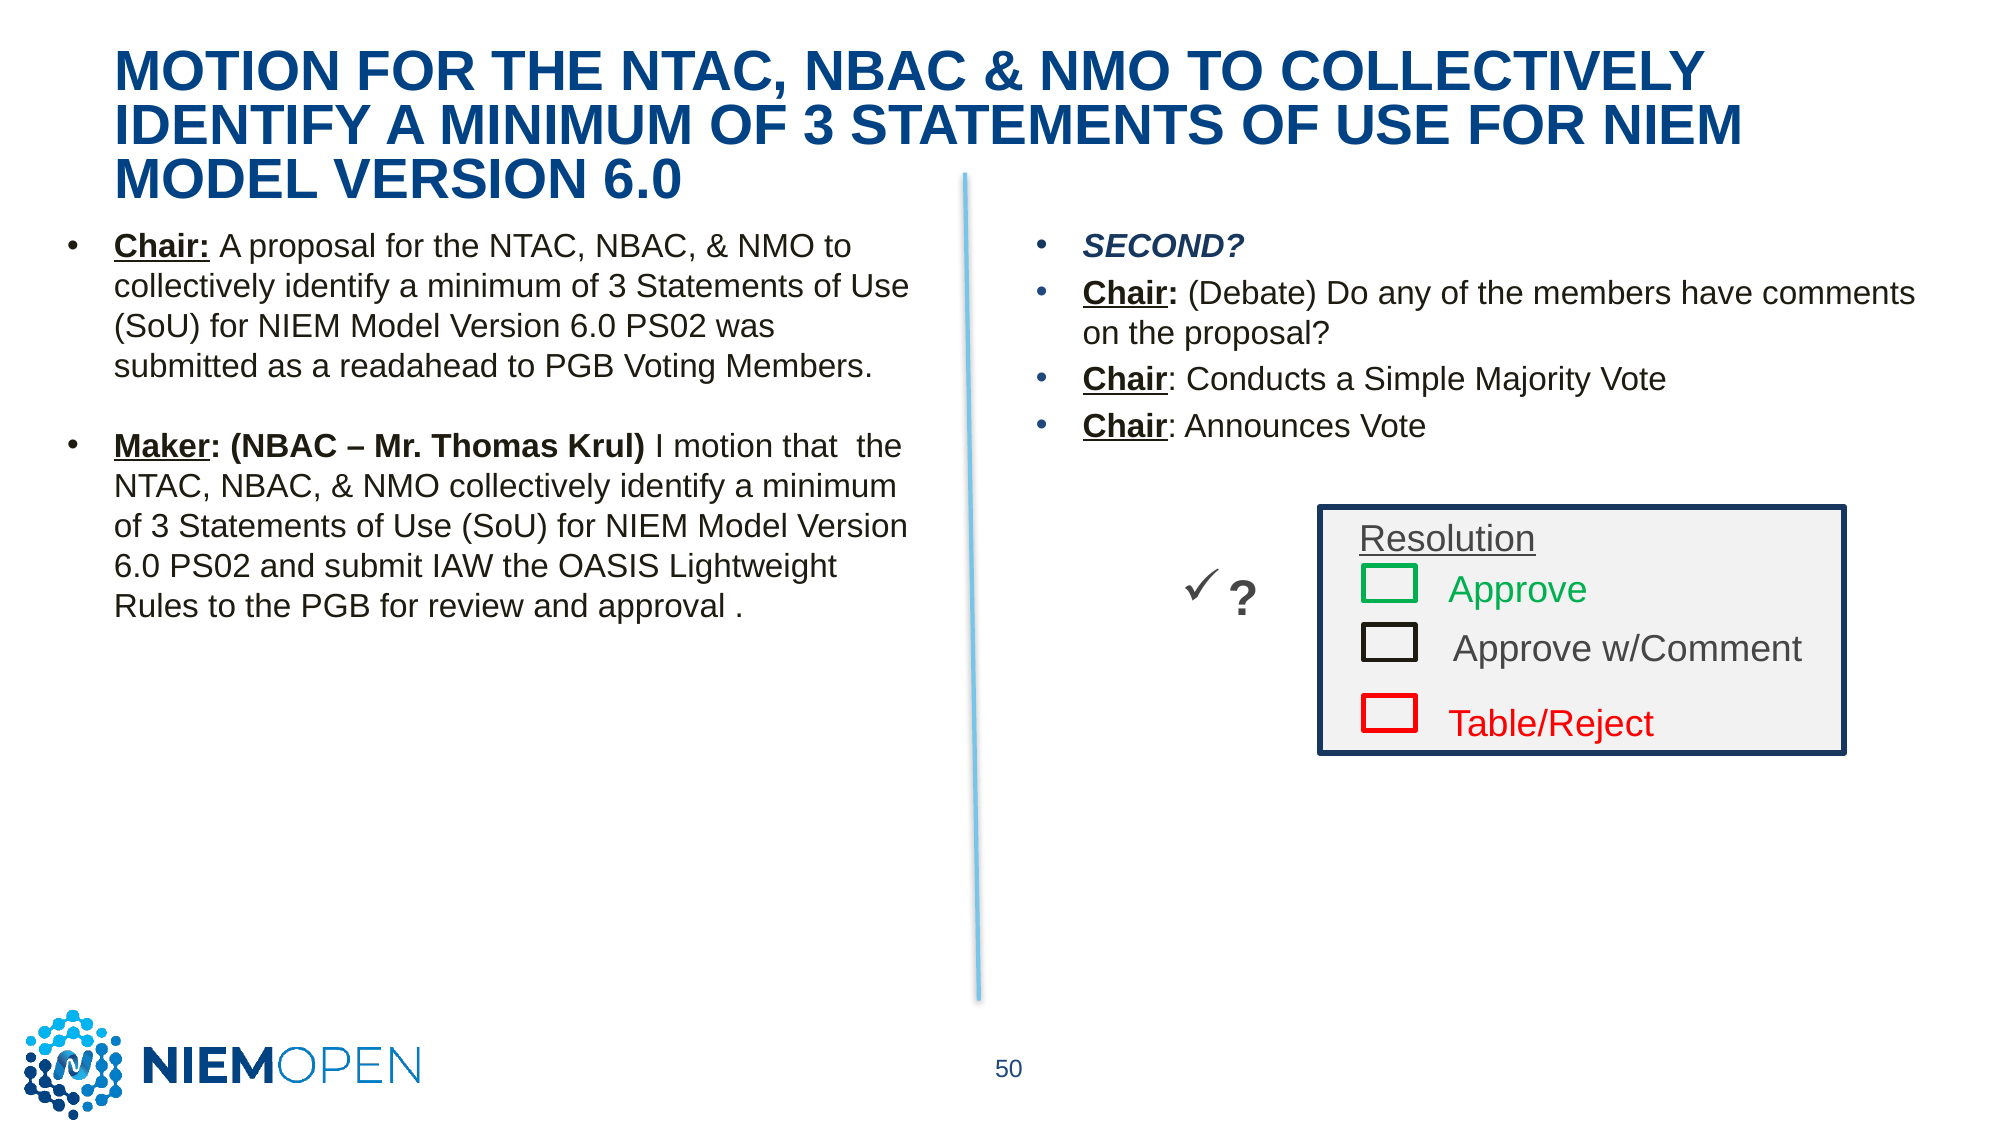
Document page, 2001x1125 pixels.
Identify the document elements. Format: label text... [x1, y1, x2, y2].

title Motion for the ntac, nbac & nmo to collectively identify a minimum of 3 statements of use for niem model version 6.0 [99, 39, 1900, 218]
text_box ? [1166, 557, 1257, 633]
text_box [1319, 506, 1845, 753]
text_box SECOND? Chair: (Debate) Do any of the members have comments on the proposal? Chair: Conducts a Simple Majority Vote Chair: Announces Vote [1021, 217, 1935, 499]
text_box Chair: A proposal for the NTAC, NBAC, & NMO to collectively identify a minimum of 3 Statements of Use (SoU) for NIEM Model Version 6.0 PS02 was submitted as a readahead to PGB Voting Members. Maker: (NBAC – Mr. Thomas Krul) I motion that the NTAC, NBAC, & NMO collectively identify a minimum of 3 Statements of Use (SoU) for NIEM Model Version 6.0 PS02 and submit IAW the OASIS Lightweight Rules to the PGB for review and approval . [52, 217, 927, 632]
slide_number 50 [775, 1045, 1243, 1106]
picture [19, 1004, 424, 1125]
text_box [964, 172, 980, 1001]
